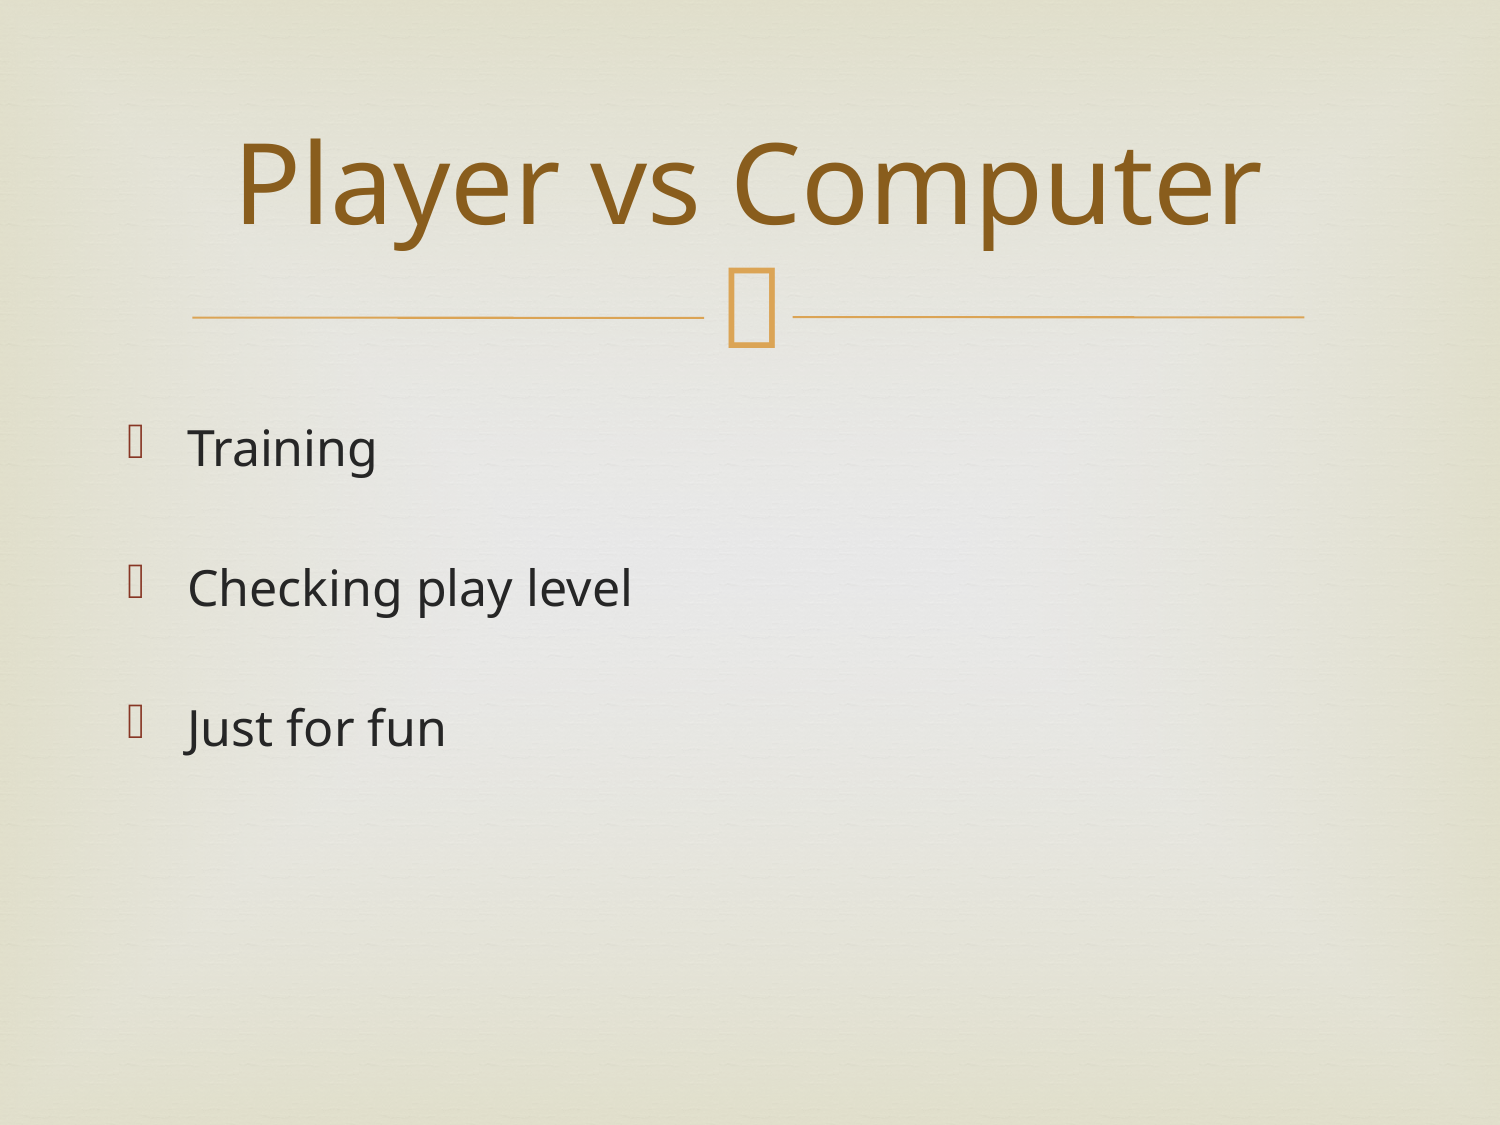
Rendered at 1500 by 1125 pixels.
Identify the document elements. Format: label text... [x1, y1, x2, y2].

list Training Checking play level Just for fun [112, 408, 1383, 1046]
title Player vs Computer [112, 93, 1386, 267]
